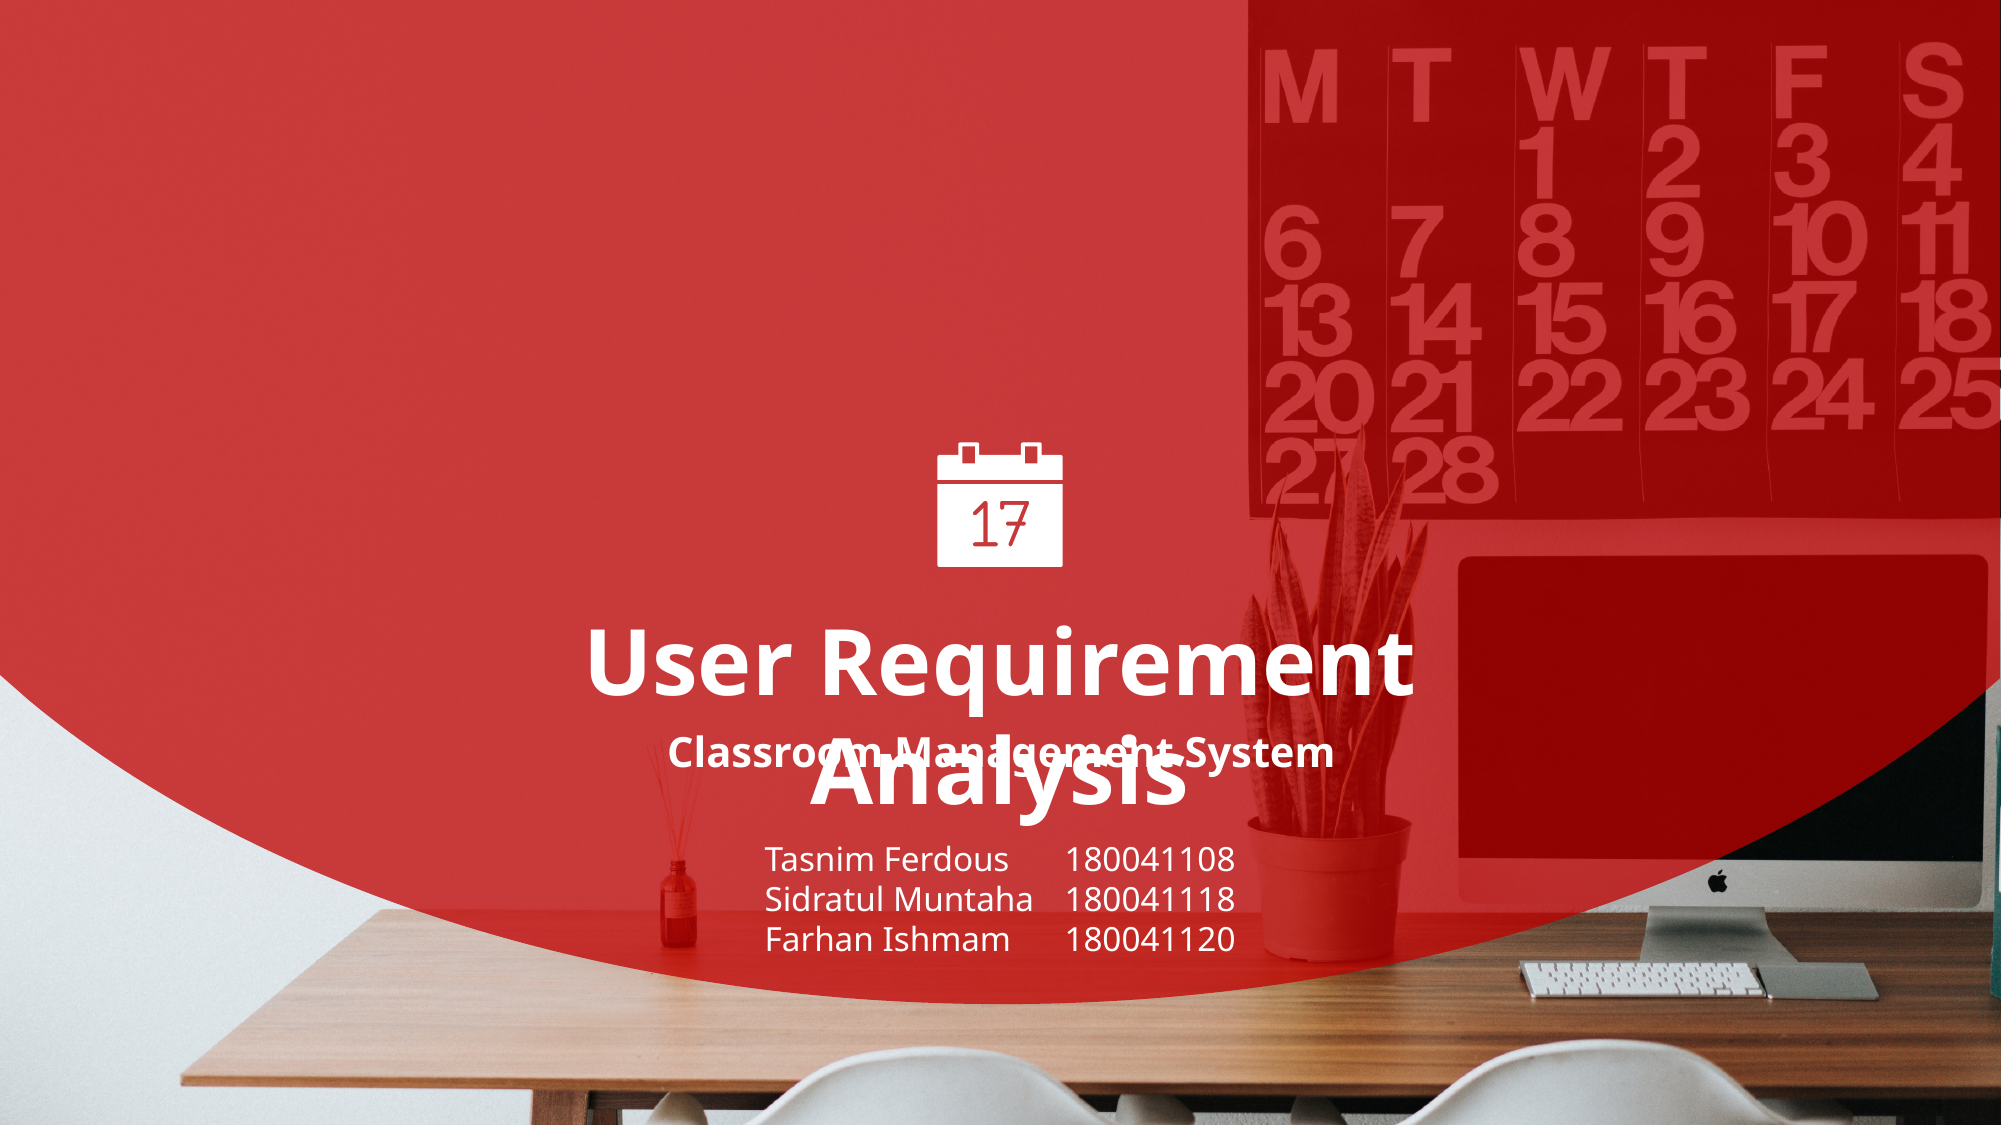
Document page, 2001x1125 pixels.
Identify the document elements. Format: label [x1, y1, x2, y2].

text_box [937, 442, 1063, 568]
picture [0, 0, 2001, 1125]
